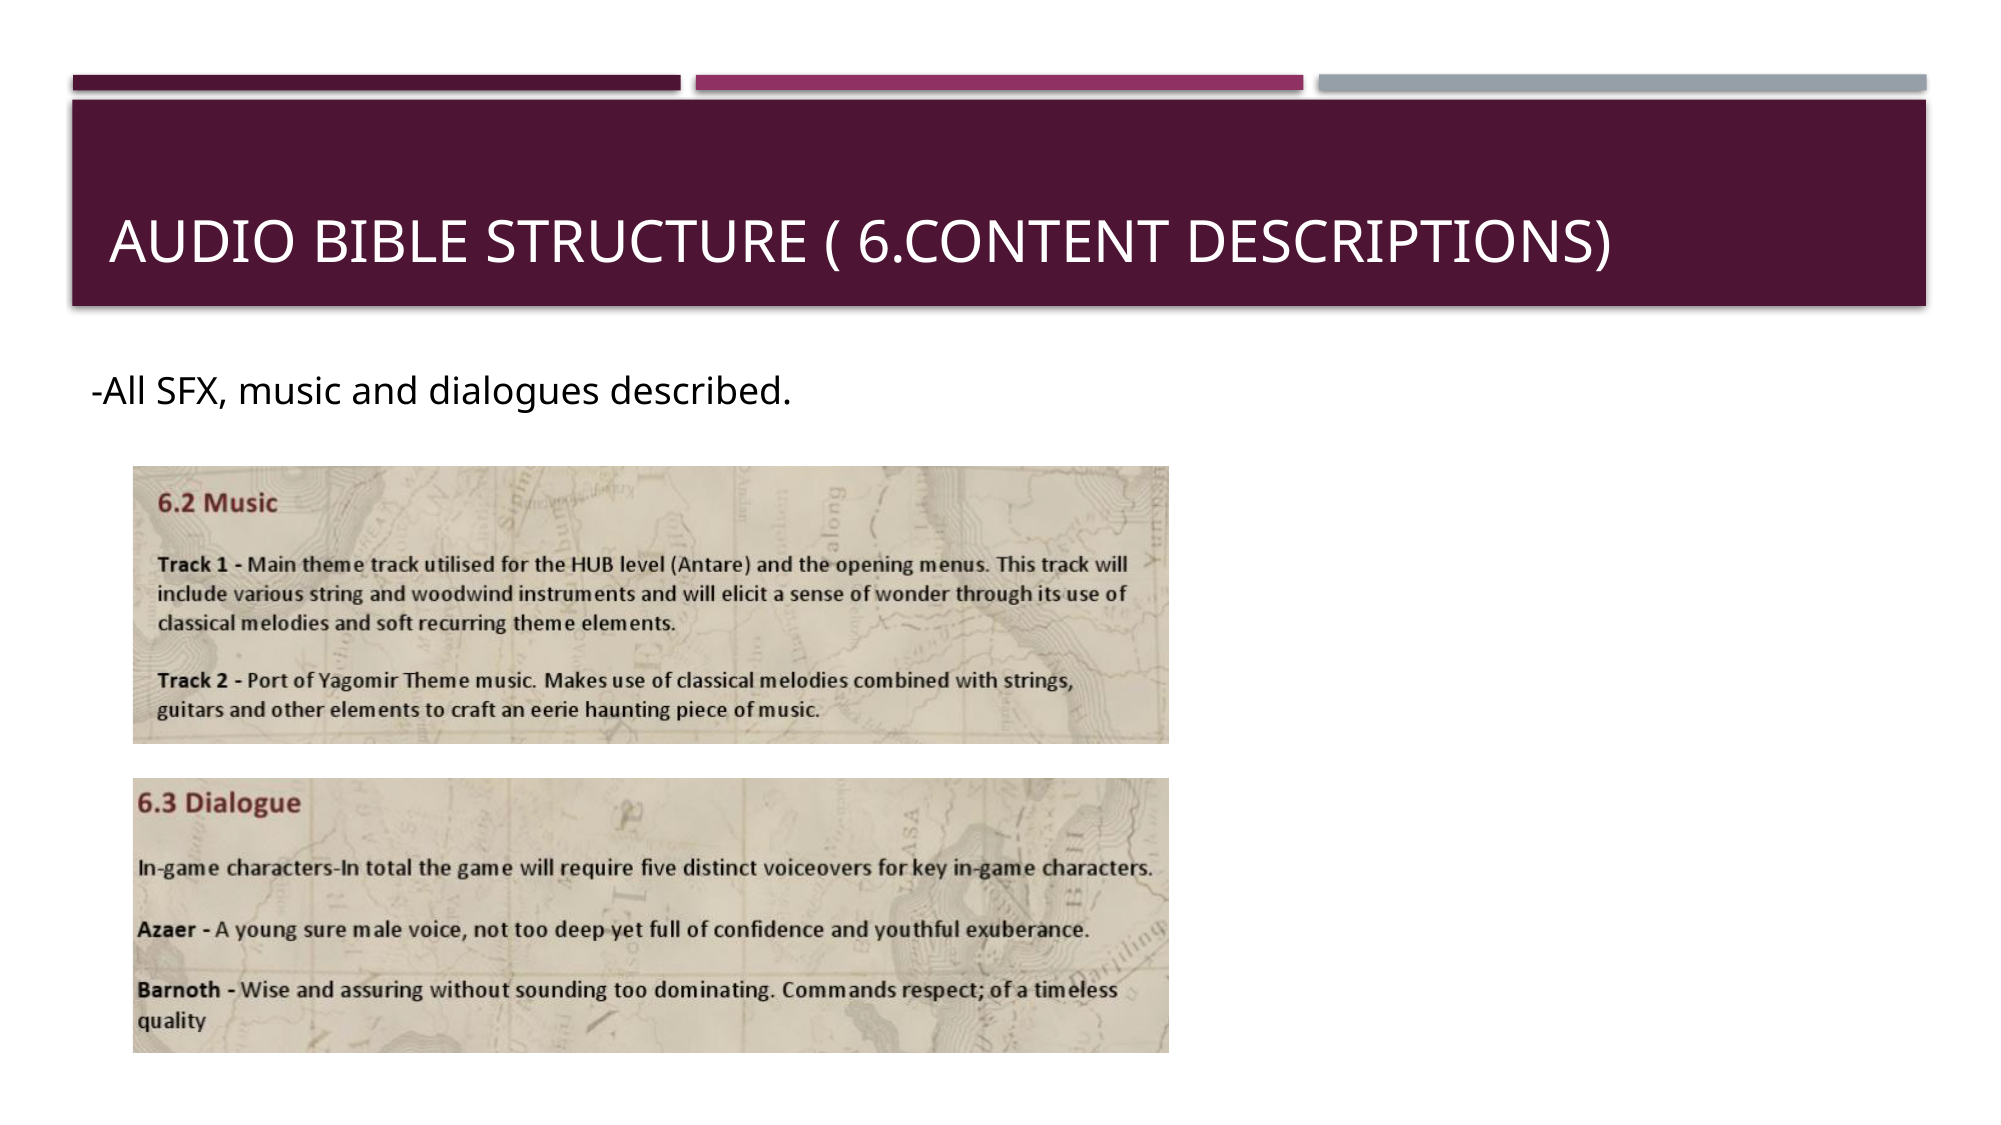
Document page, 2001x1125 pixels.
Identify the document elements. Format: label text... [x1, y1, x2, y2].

picture [132, 465, 1170, 744]
title Audio bible structure ( 6.content descriptions) [94, 119, 1904, 282]
picture [132, 777, 1170, 1054]
text_box -All SFX, music and dialogues described. [76, 359, 1853, 420]
